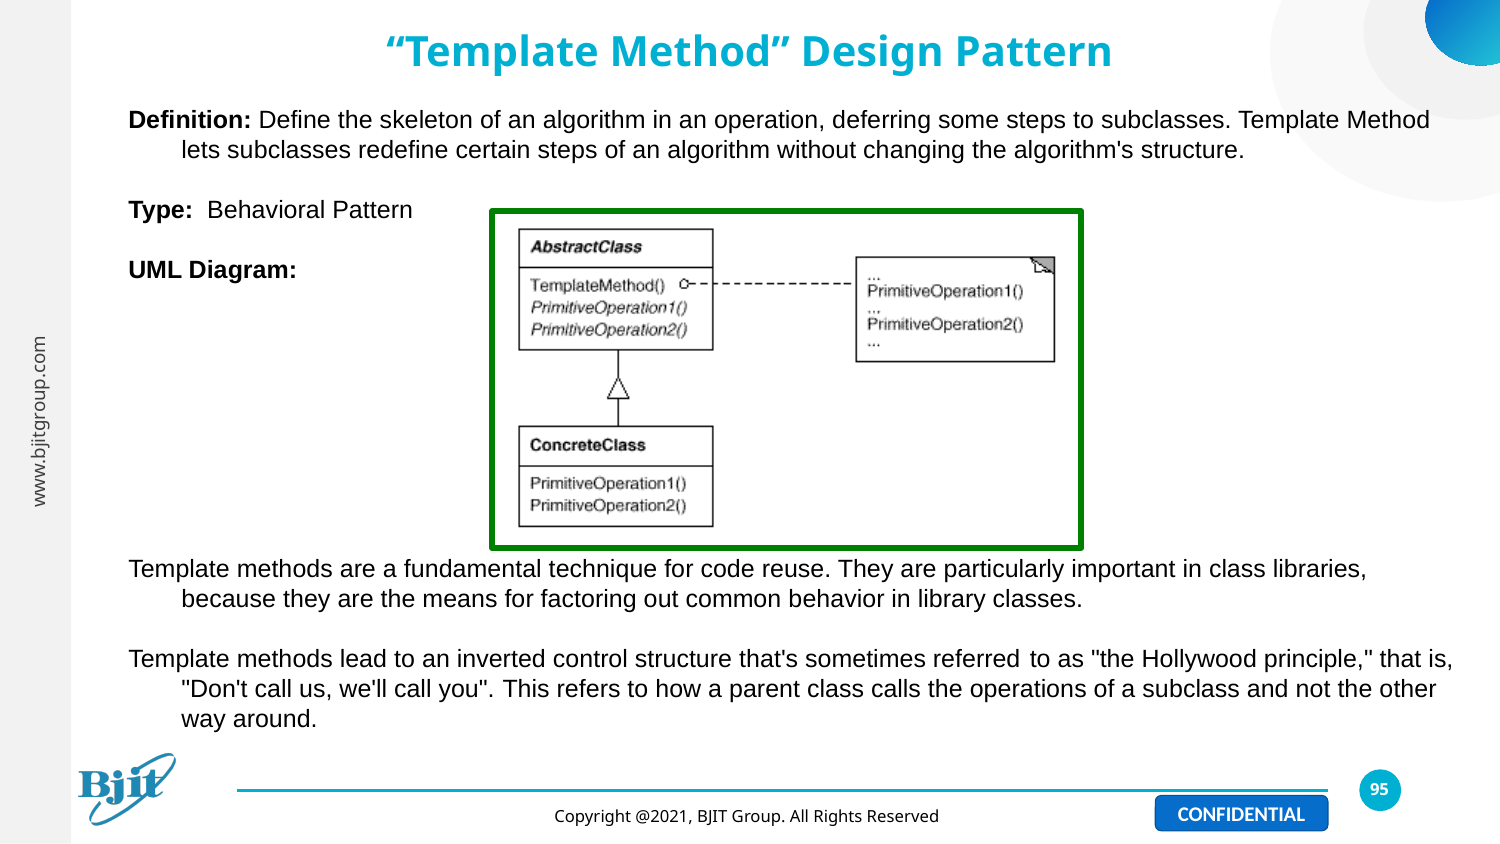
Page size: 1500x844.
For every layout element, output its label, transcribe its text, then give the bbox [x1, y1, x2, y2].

title “Template Method” Design Pattern [103, 24, 1397, 86]
text_box Definition: Define the skeleton of an algorithm in an operation, deferring some steps to subclasses. Template Method lets subclasses redefine certain steps of an algorithm without changing the algorithm's structure. Type: Behavioral Pattern UML Diagram: Template methods are a fundamental technique for code reuse. They are particularly important in class libraries, because they are the means for factoring out common behavior in library classes. Template methods lead to an inverted control structure that's sometimes referred to as "the Hollywood principle," that is, "Don't call us, we'll call you". This refers to how a parent class calls the operations of a subclass and not the other way around. [103, 96, 1471, 740]
picture [78, 753, 176, 826]
picture [494, 214, 1079, 546]
